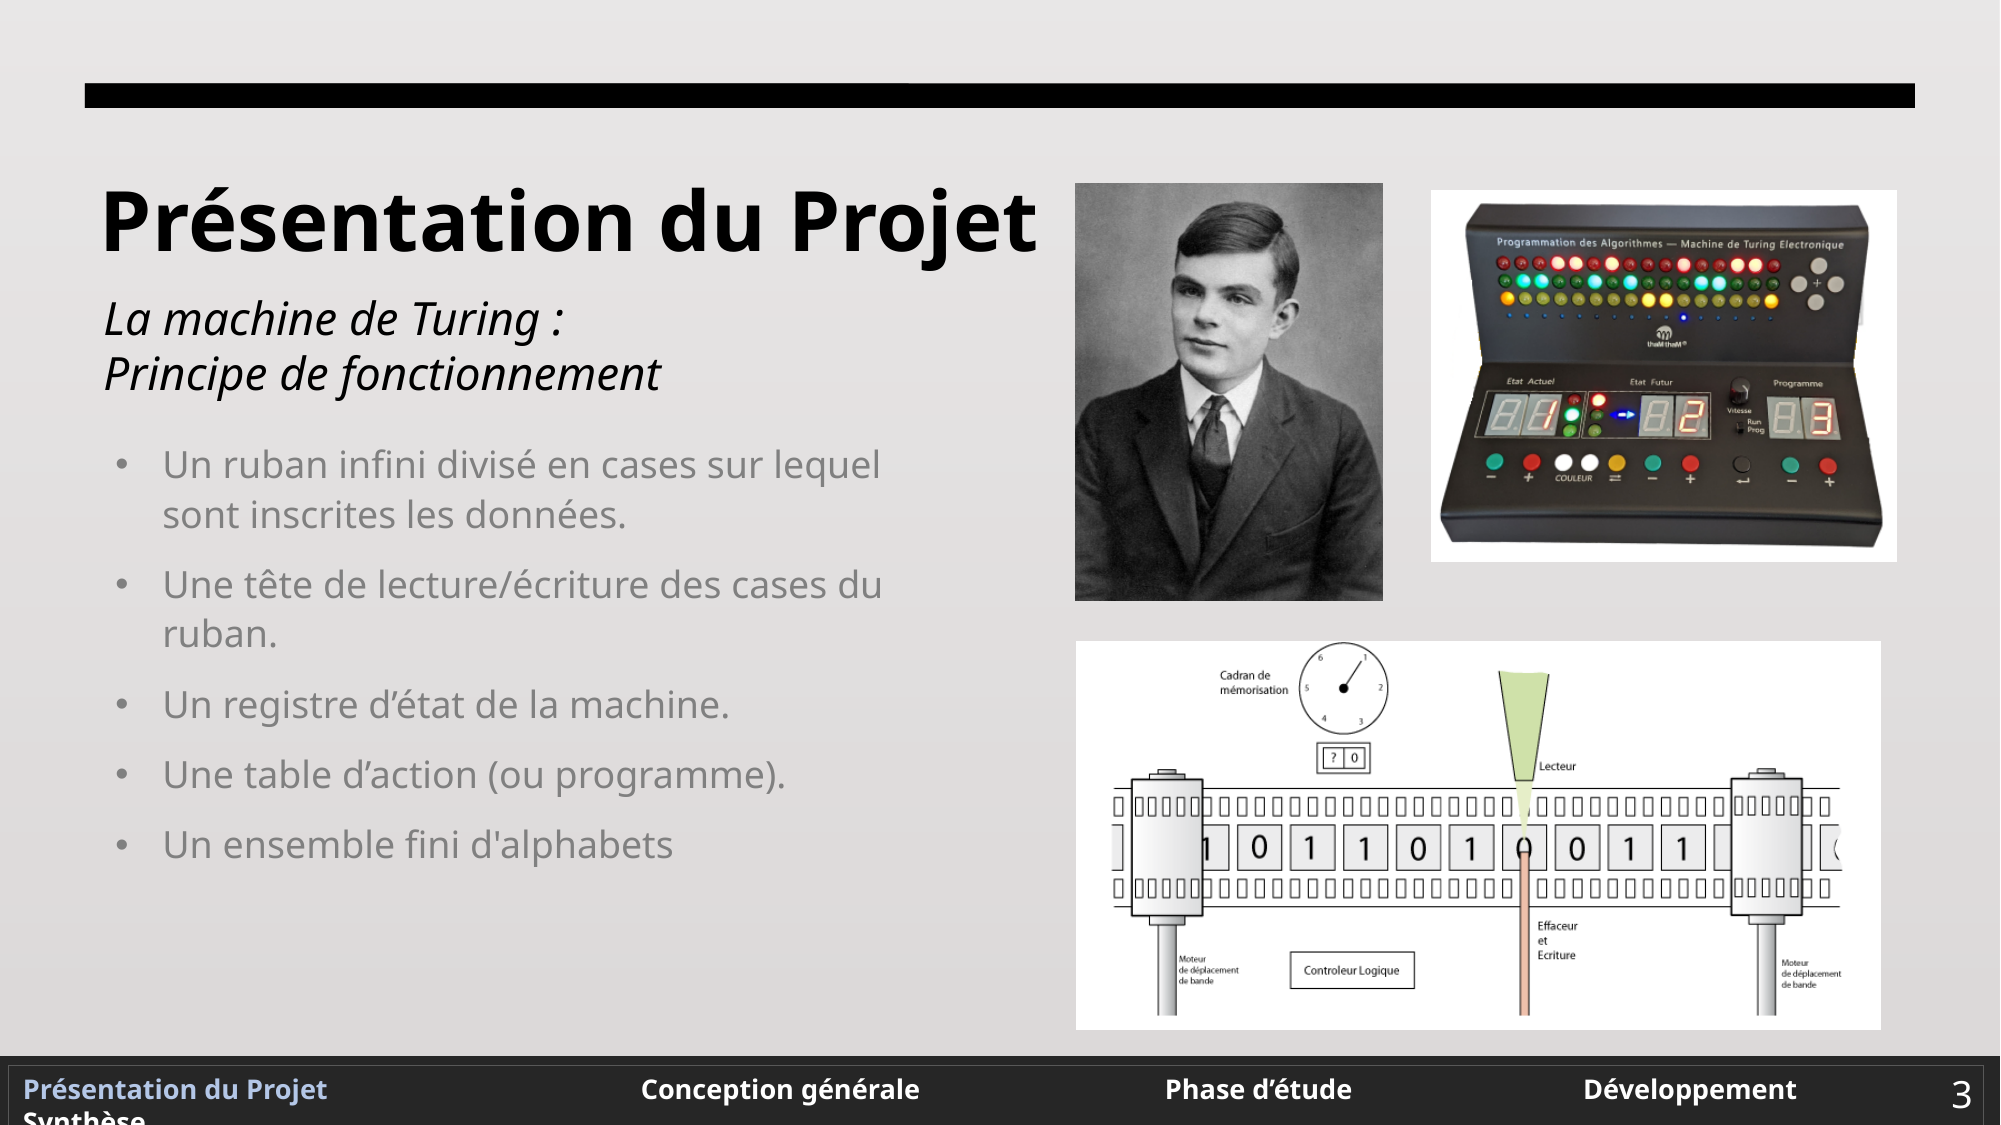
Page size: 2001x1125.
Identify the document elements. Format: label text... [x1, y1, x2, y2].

text_box Un ruban infini divisé en cases sur lequel sont inscrites les données. Une tête de lecture/écriture des cases du ruban. Un registre d’état de la machine. Une table d’action (ou programme). Un ensemble fini d'alphabets [100, 363, 924, 1056]
title Présentation du Projet [84, 160, 1069, 280]
picture [1075, 183, 1383, 601]
picture [1430, 190, 1897, 562]
picture [1076, 641, 1881, 1030]
text_box La machine de Turing : Principe de fonctionnement [88, 281, 700, 407]
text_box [0, 1056, 2000, 1125]
